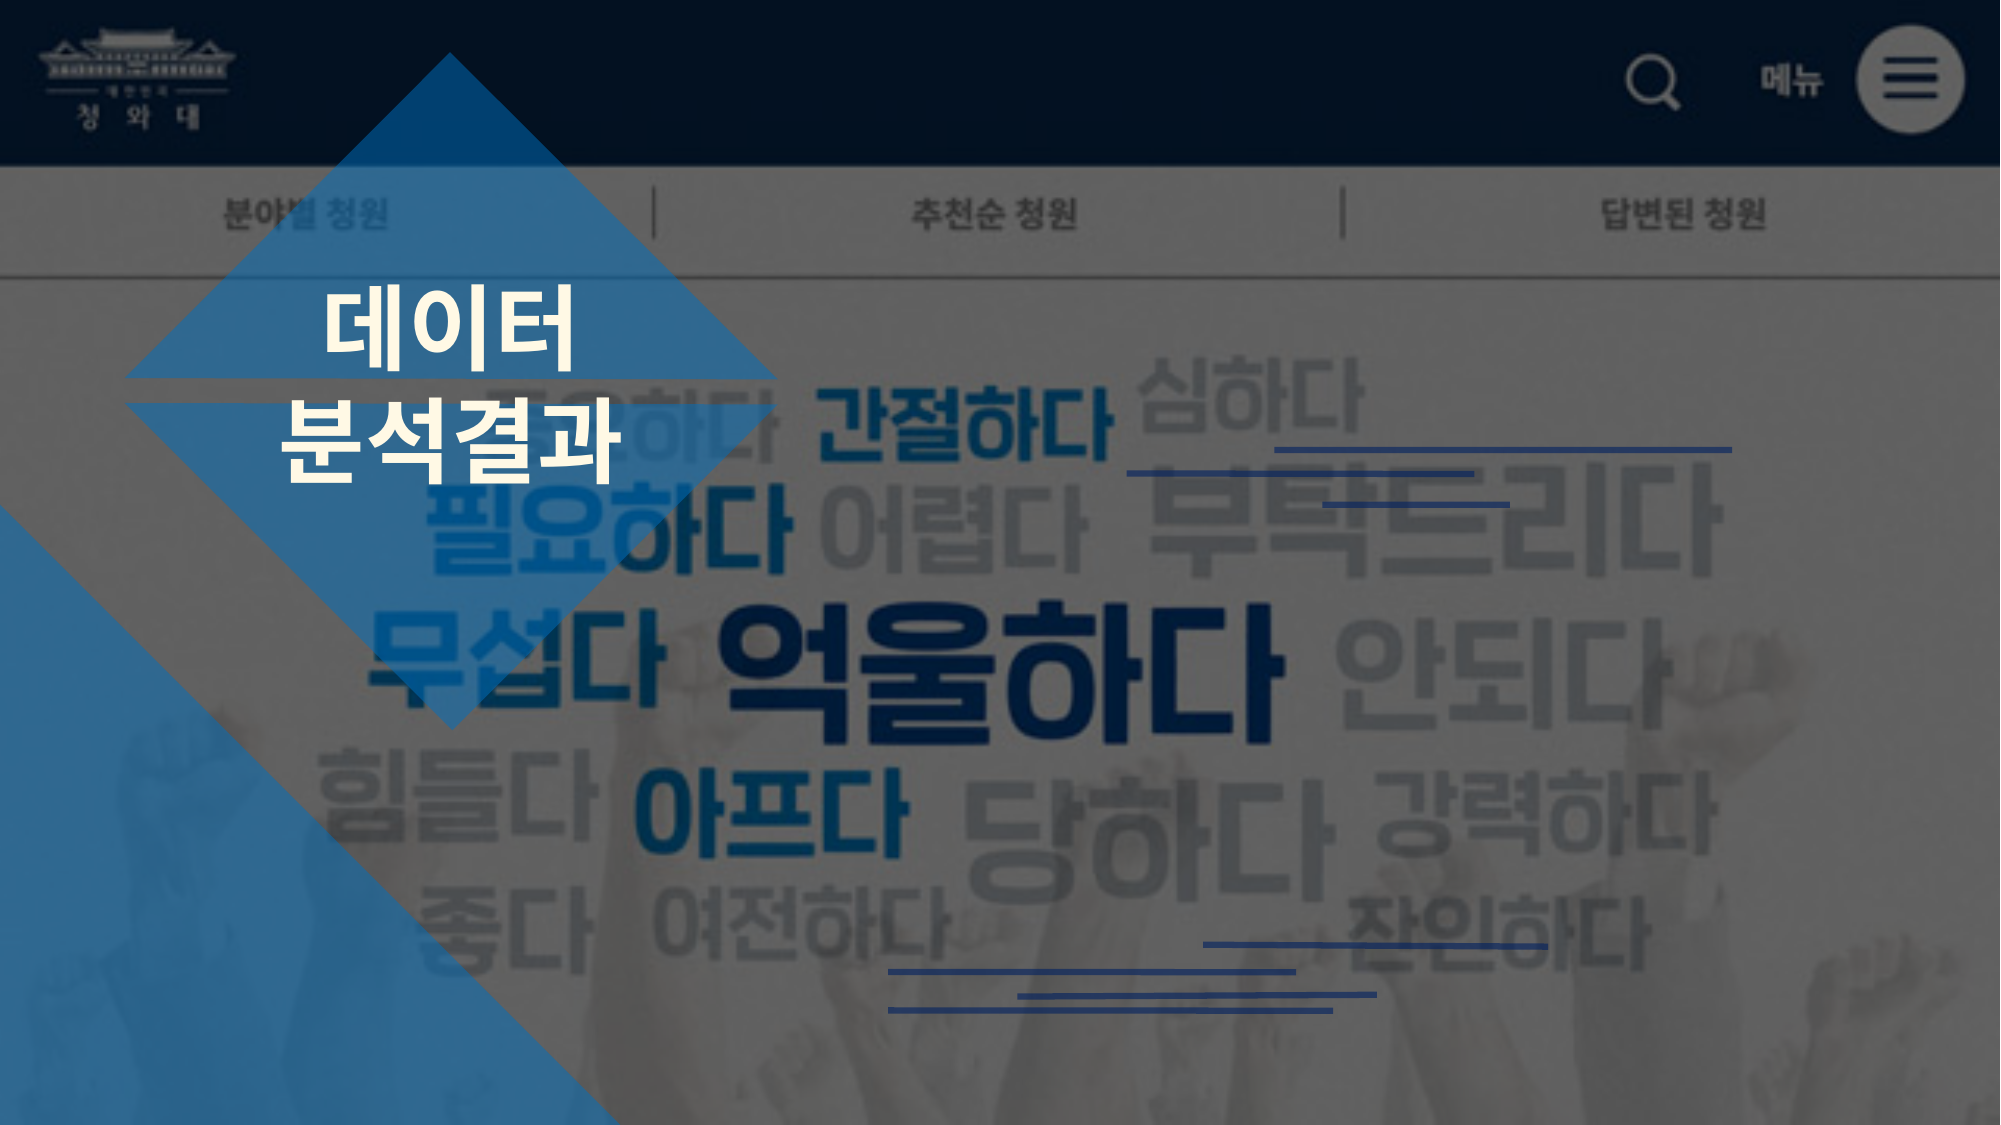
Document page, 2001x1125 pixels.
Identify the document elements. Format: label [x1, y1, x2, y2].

text_box [194, 148, 708, 634]
picture [0, 0, 2000, 1125]
